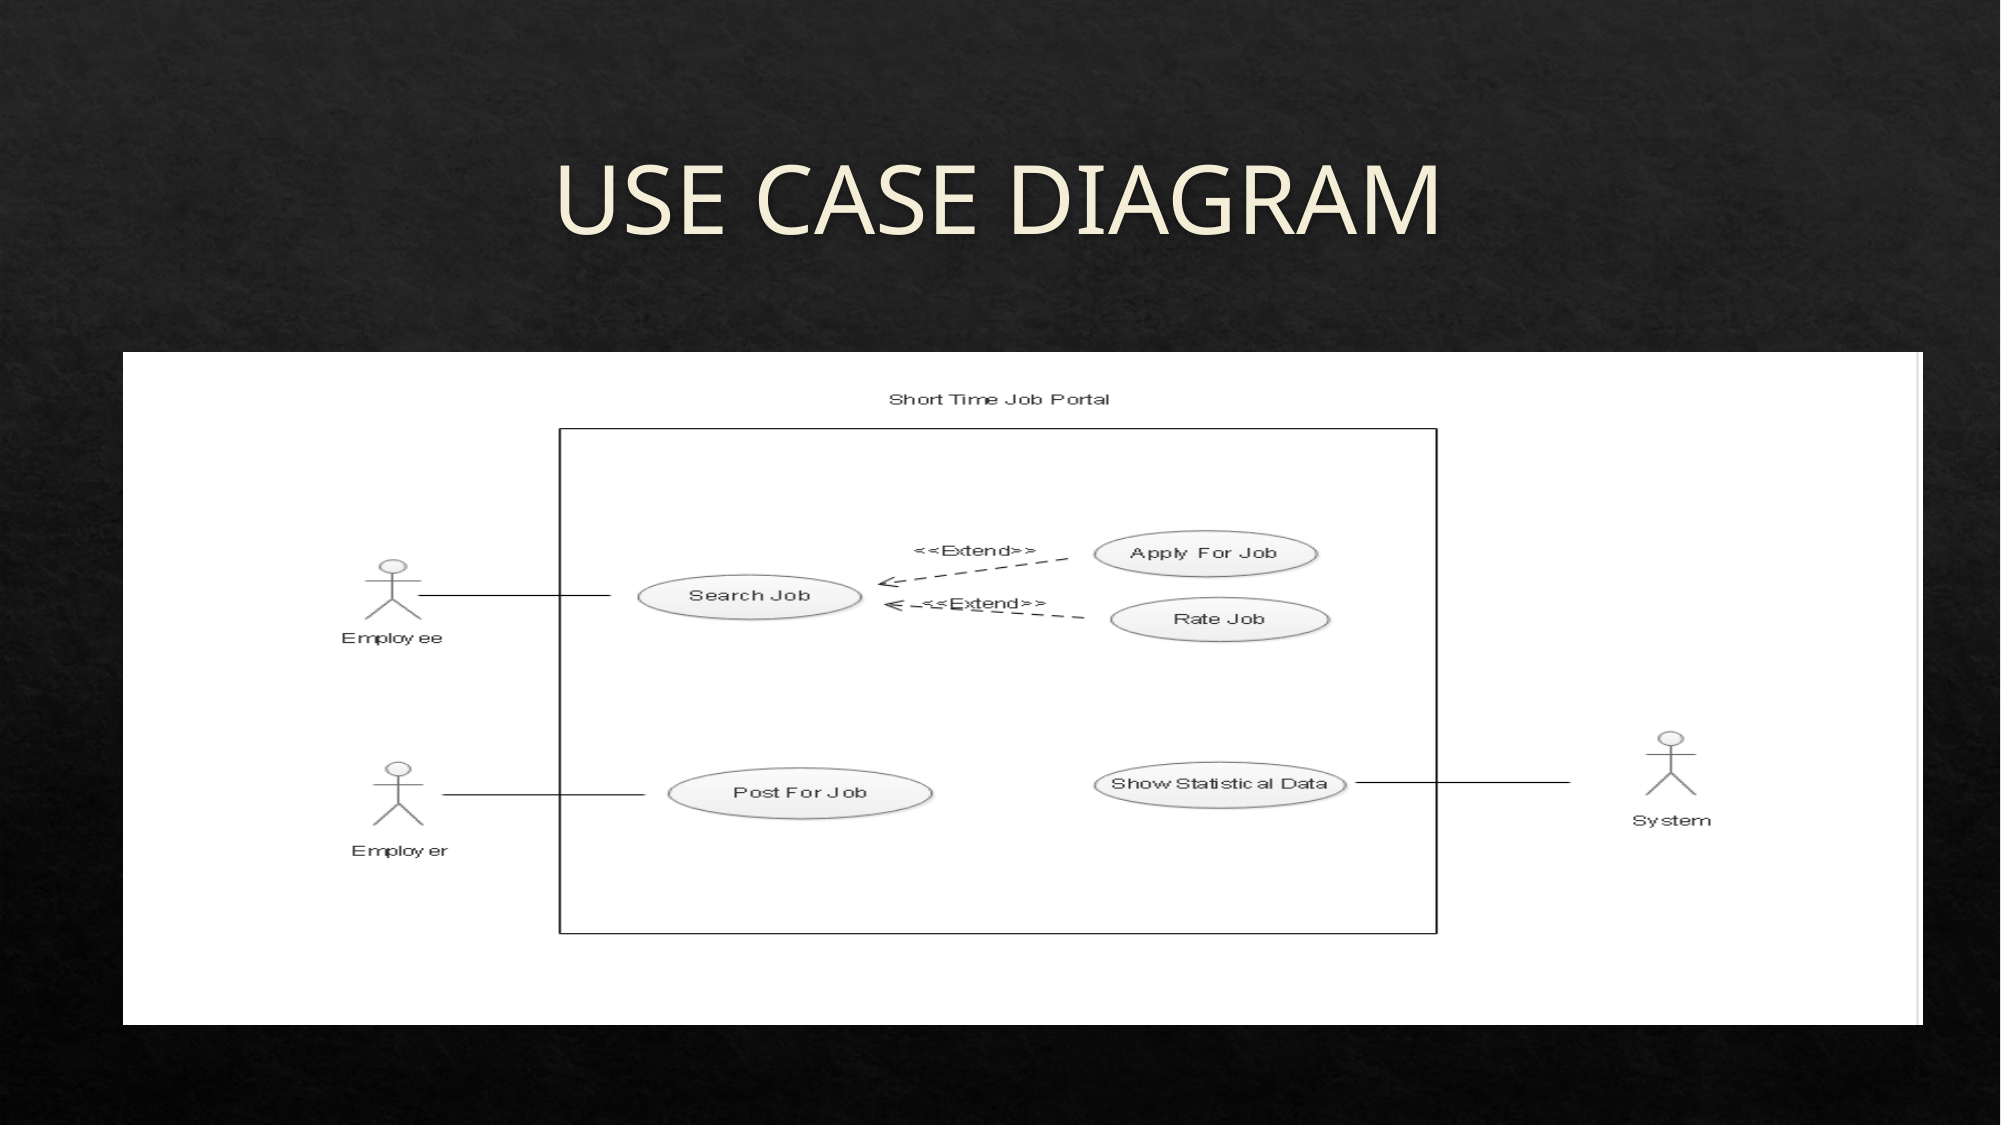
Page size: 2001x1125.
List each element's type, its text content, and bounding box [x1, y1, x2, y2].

title USE CASE DIAGRAM [149, 99, 1849, 307]
picture [123, 351, 1923, 1026]
